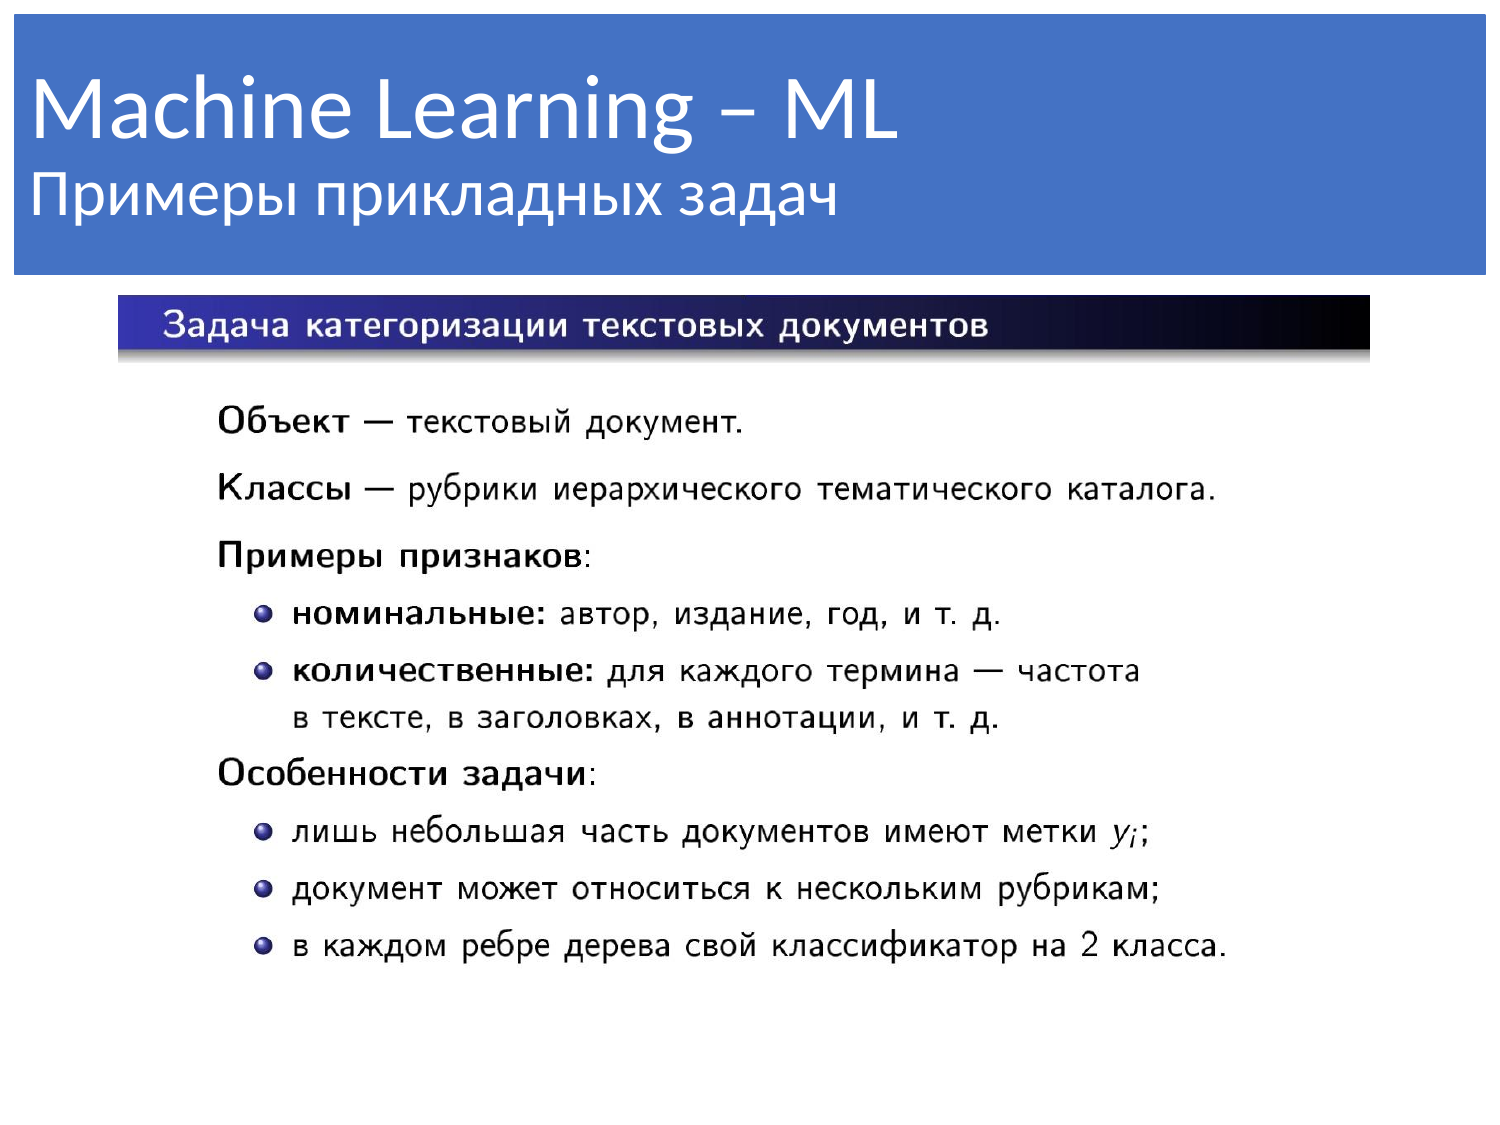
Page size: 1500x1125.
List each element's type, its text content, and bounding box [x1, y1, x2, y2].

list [117, 294, 1371, 1111]
title Machine Learning – ML Примеры прикладных задач [14, 14, 1486, 275]
